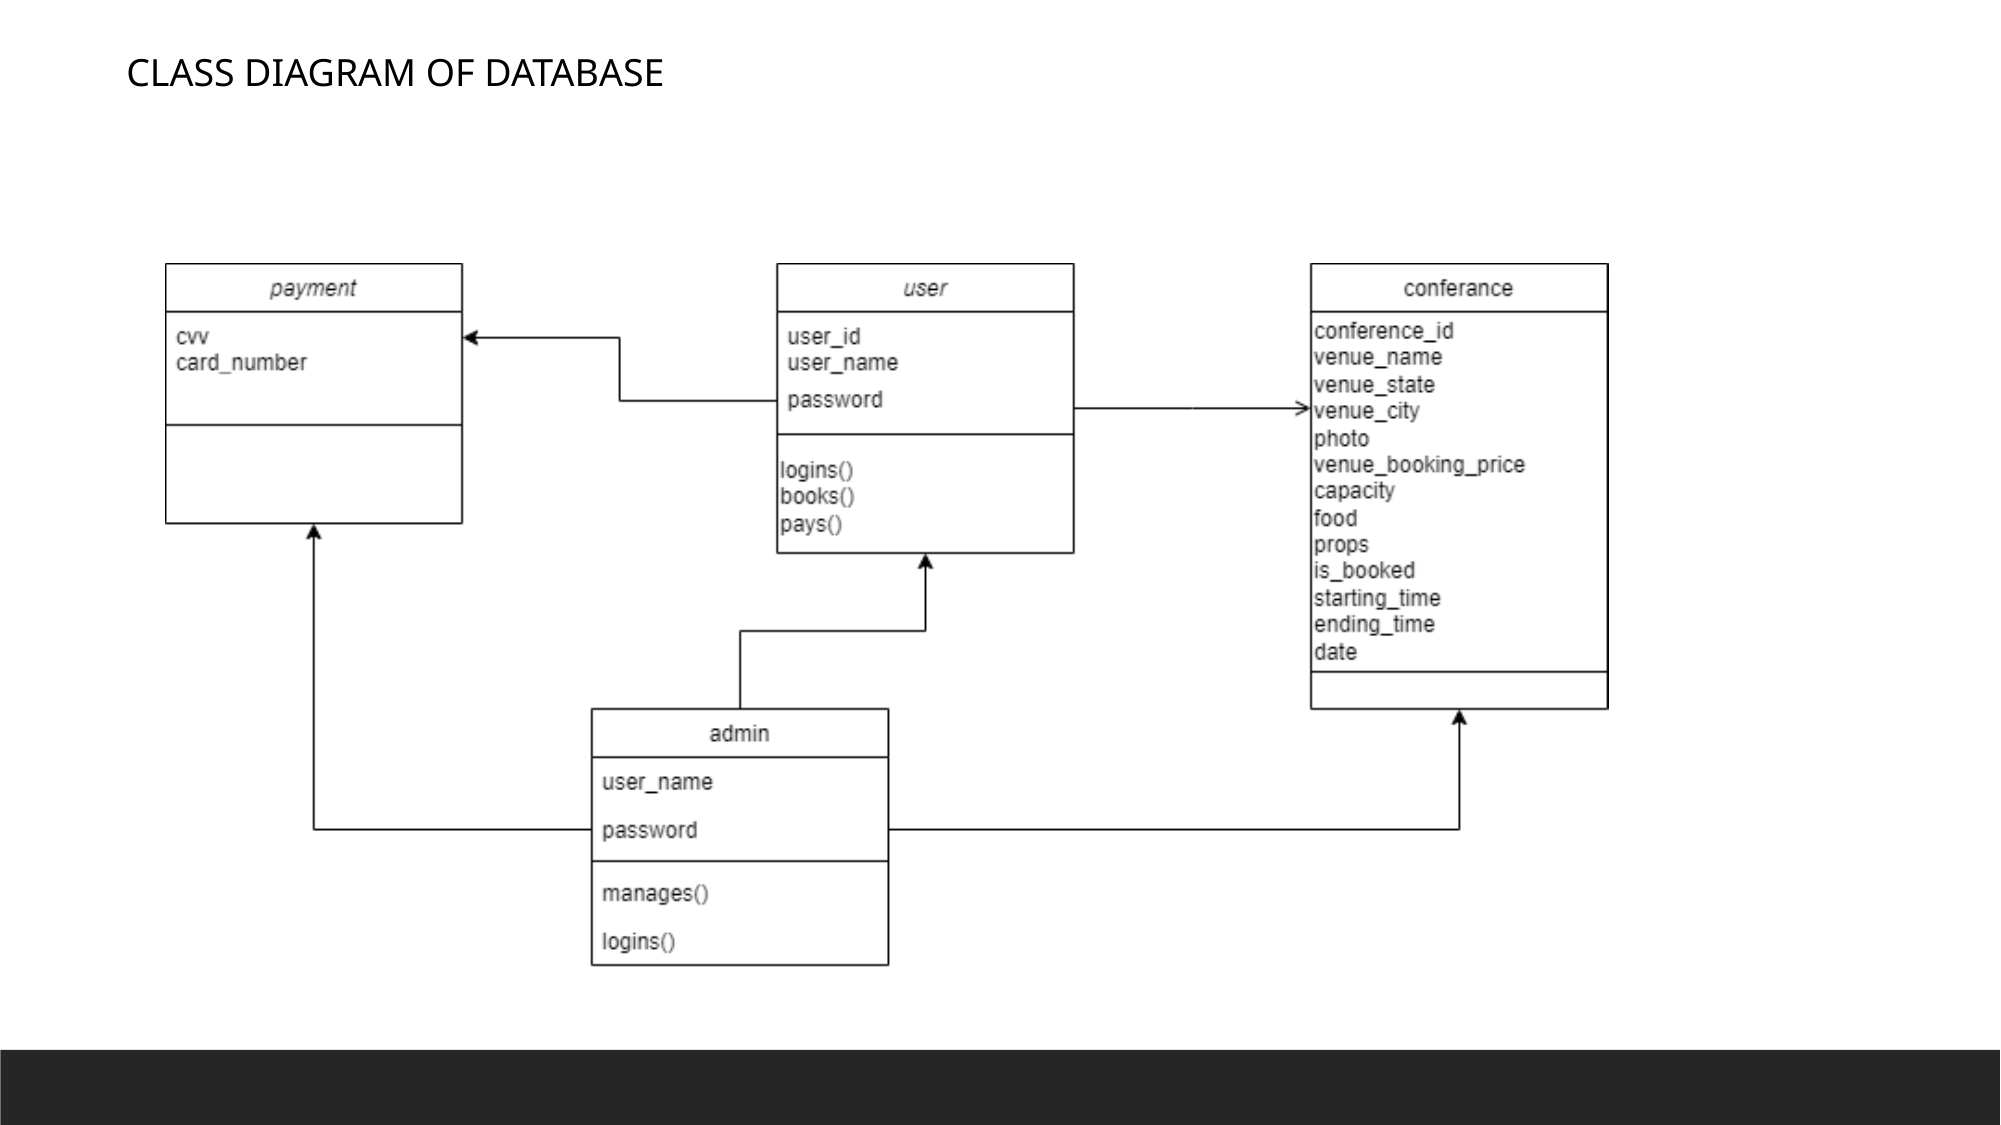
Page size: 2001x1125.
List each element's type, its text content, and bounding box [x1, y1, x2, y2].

picture [165, 263, 1610, 973]
text_box CLASS DIAGRAM OF DATABASE [111, 41, 1112, 101]
